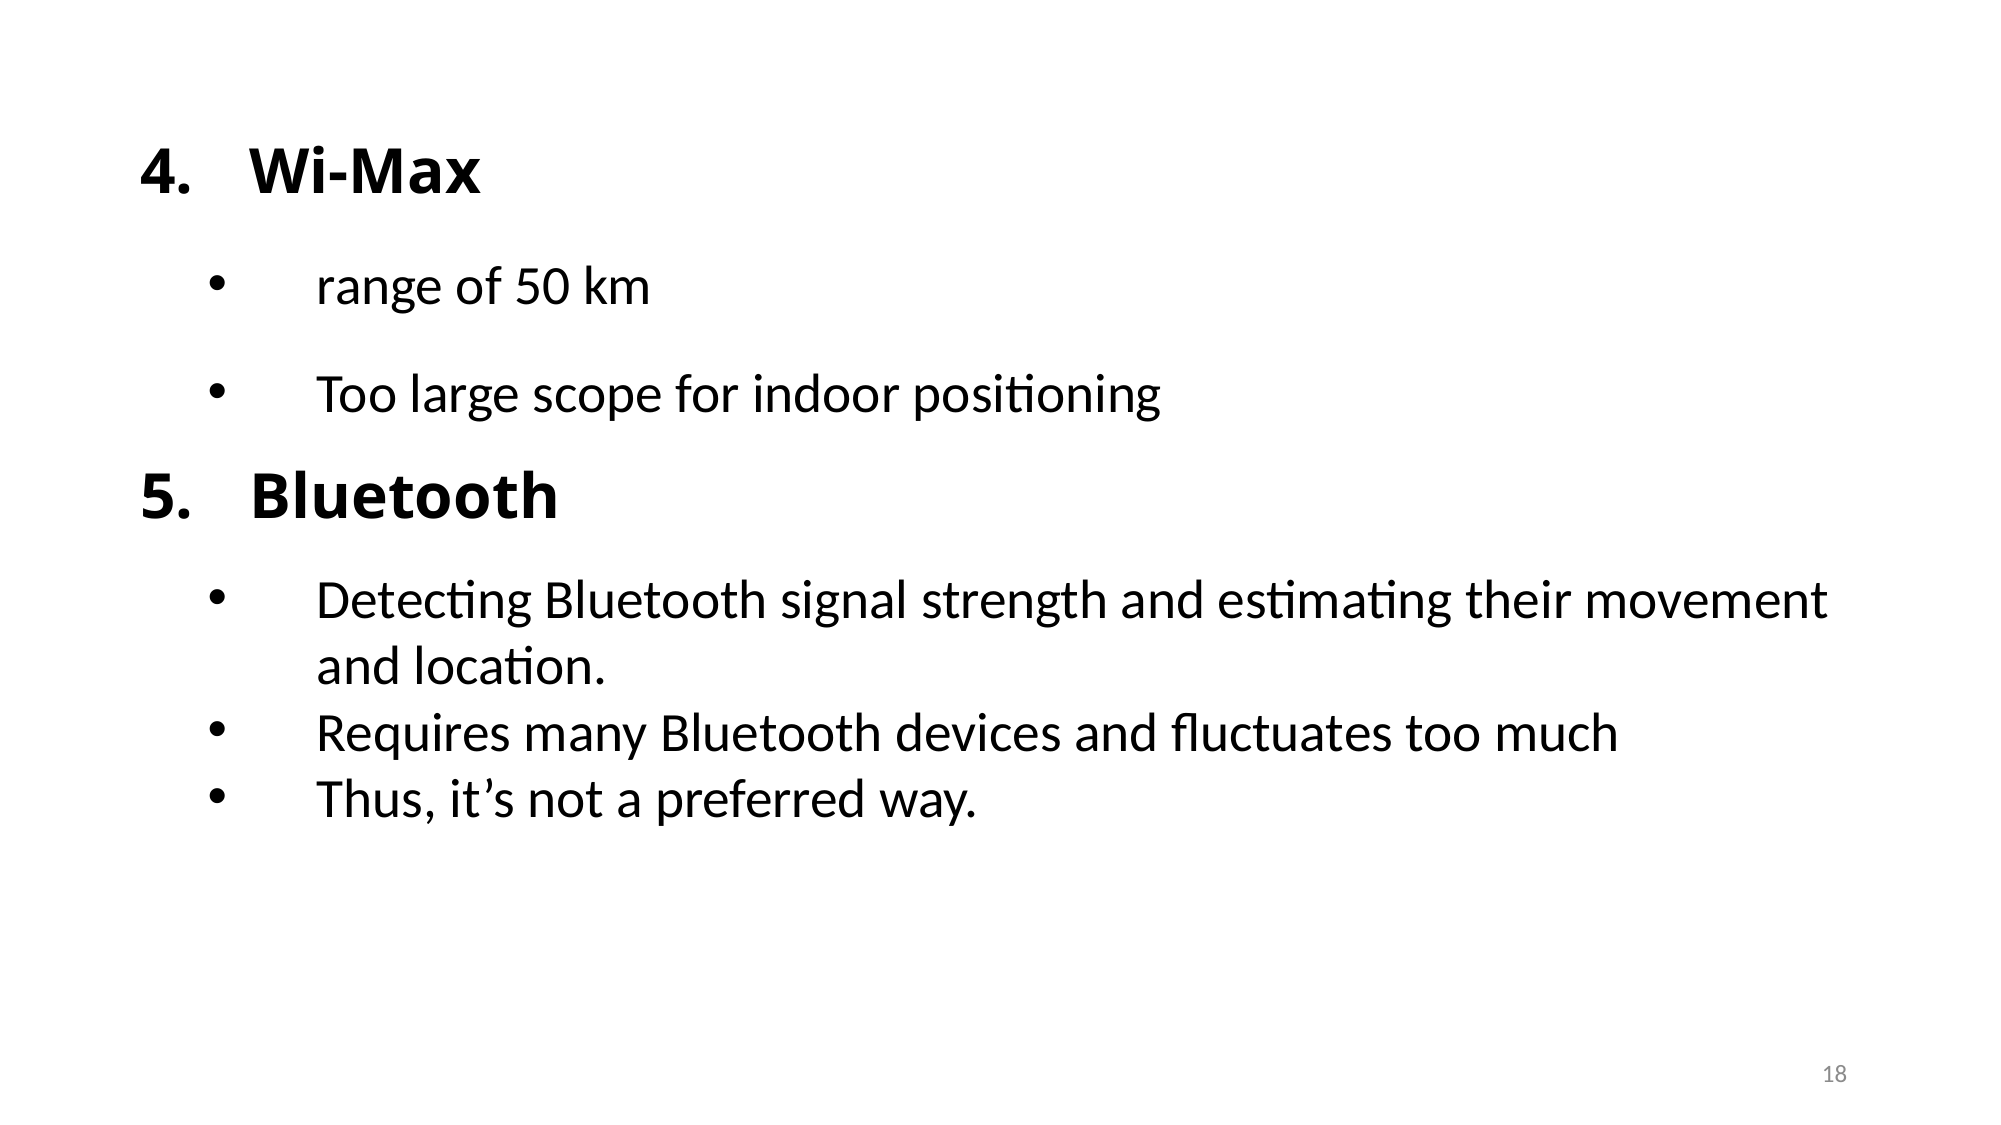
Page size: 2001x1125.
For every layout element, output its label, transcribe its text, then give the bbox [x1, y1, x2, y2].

text_box Wi-Max range of 50 km Too large scope for indoor positioning Bluetooth Detecting Bluetooth signal strength and estimating their movement and location. Requires many Bluetooth devices and fluctuates too much Thus, it’s not a preferred way. [125, 132, 1894, 838]
slide_number 18 [1412, 1042, 1863, 1103]
